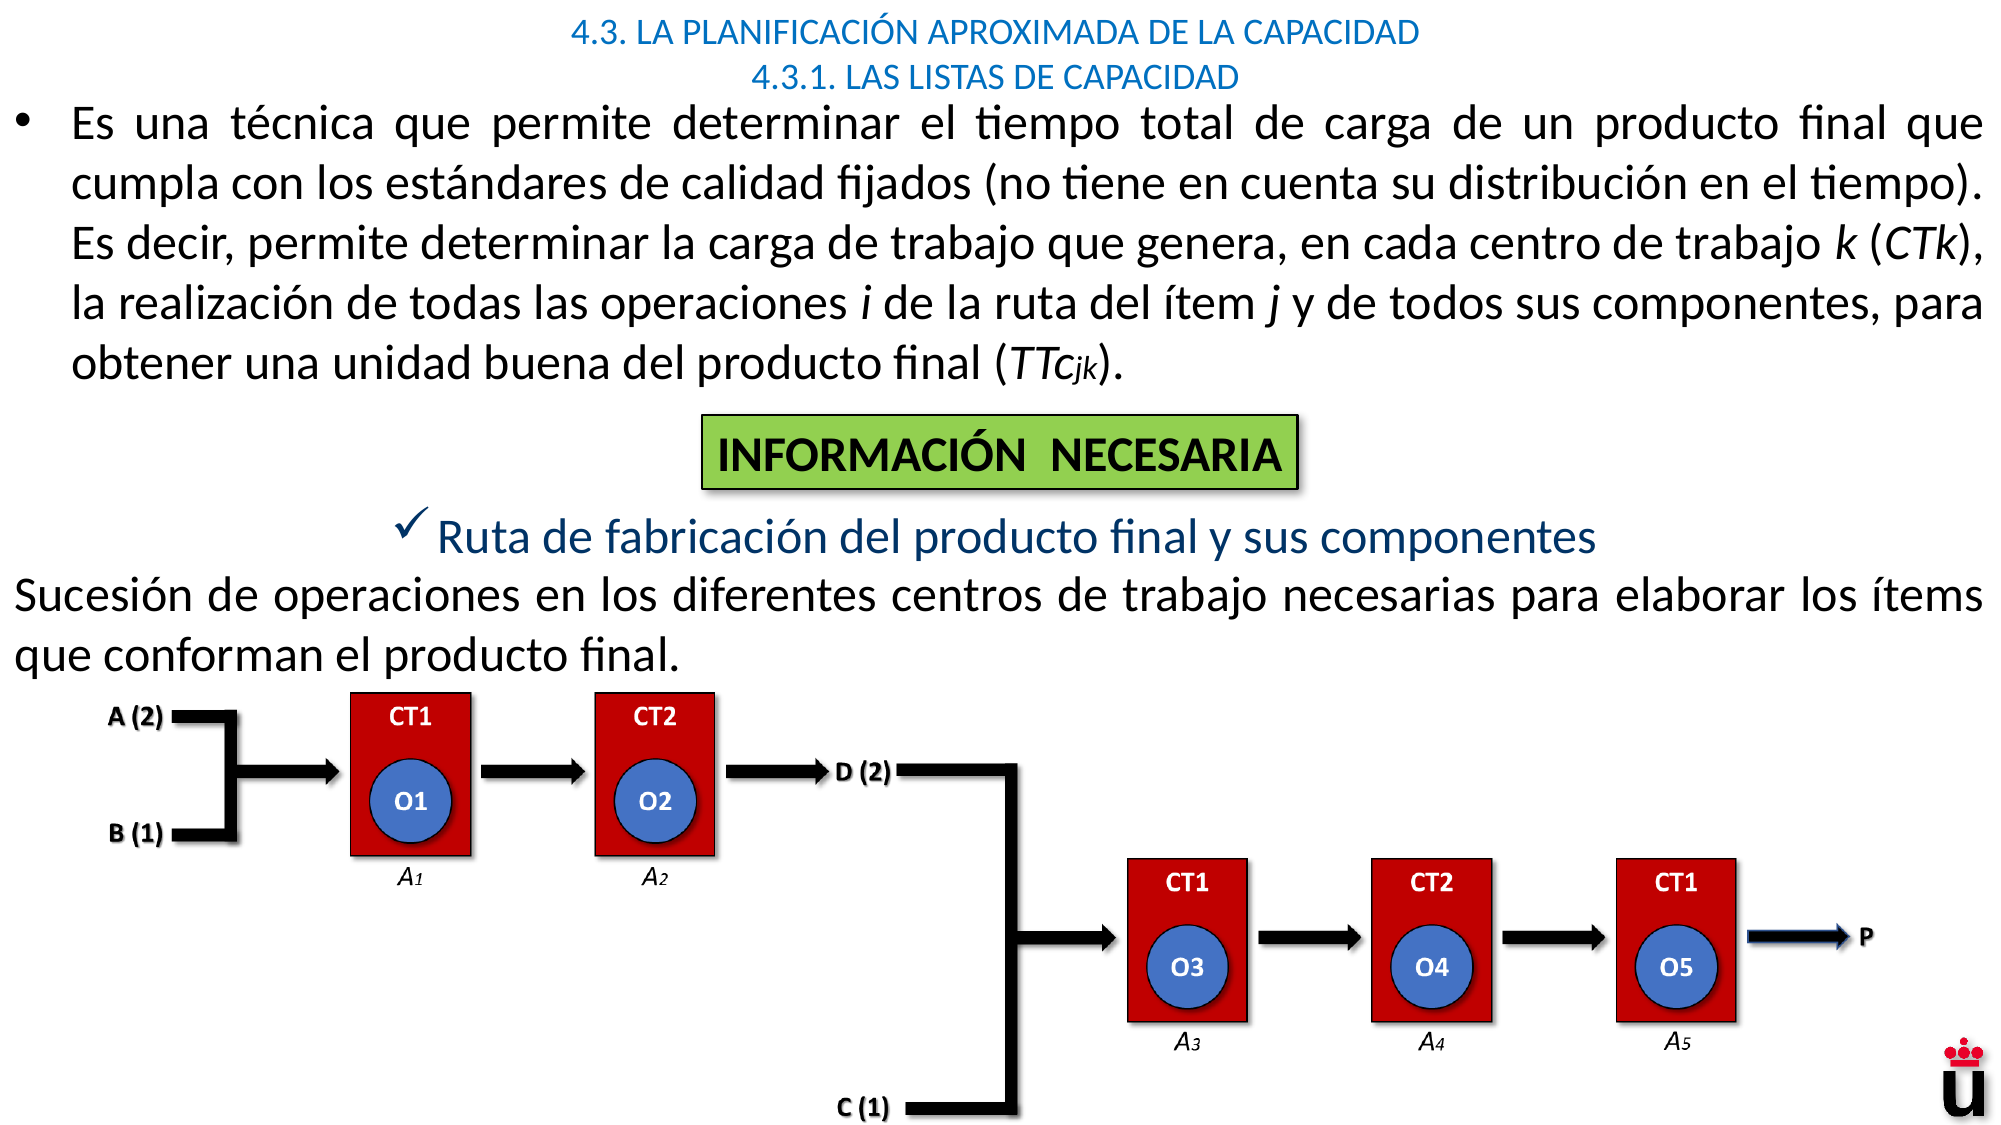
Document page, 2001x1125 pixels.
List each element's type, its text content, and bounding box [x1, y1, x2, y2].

text_box INFORMACIÓN NECESARIA [702, 414, 1298, 490]
text_box Sucesión de operaciones en los diferentes centros de trabajo necesarias para elaborar los ítems que conforman el producto final. [0, 554, 2000, 689]
text_box 4.3. LA PLANIFICACIÓN APROXIMADA DE LA CAPACIDAD [0, 0, 2000, 44]
text_box Ruta de fabricación del producto final y sus componentes [0, 496, 2000, 554]
text_box Es una técnica que permite determinar el tiempo total de carga de un producto final que cumpla con los estándares de calidad fijados (no tiene en cuenta su distribución en el tiempo). Es decir, permite determinar la carga de trabajo que genera, en cada centro de trabajo k (CTk), la realización de todas las operaciones i de la ruta del ítem j y de todos sus componentes, para obtener una unidad buena del producto final (TTcjk). [0, 81, 2000, 397]
text_box 4.3.1. LAS LISTAS DE CAPACIDAD [0, 44, 2000, 81]
picture [81, 685, 2000, 1125]
